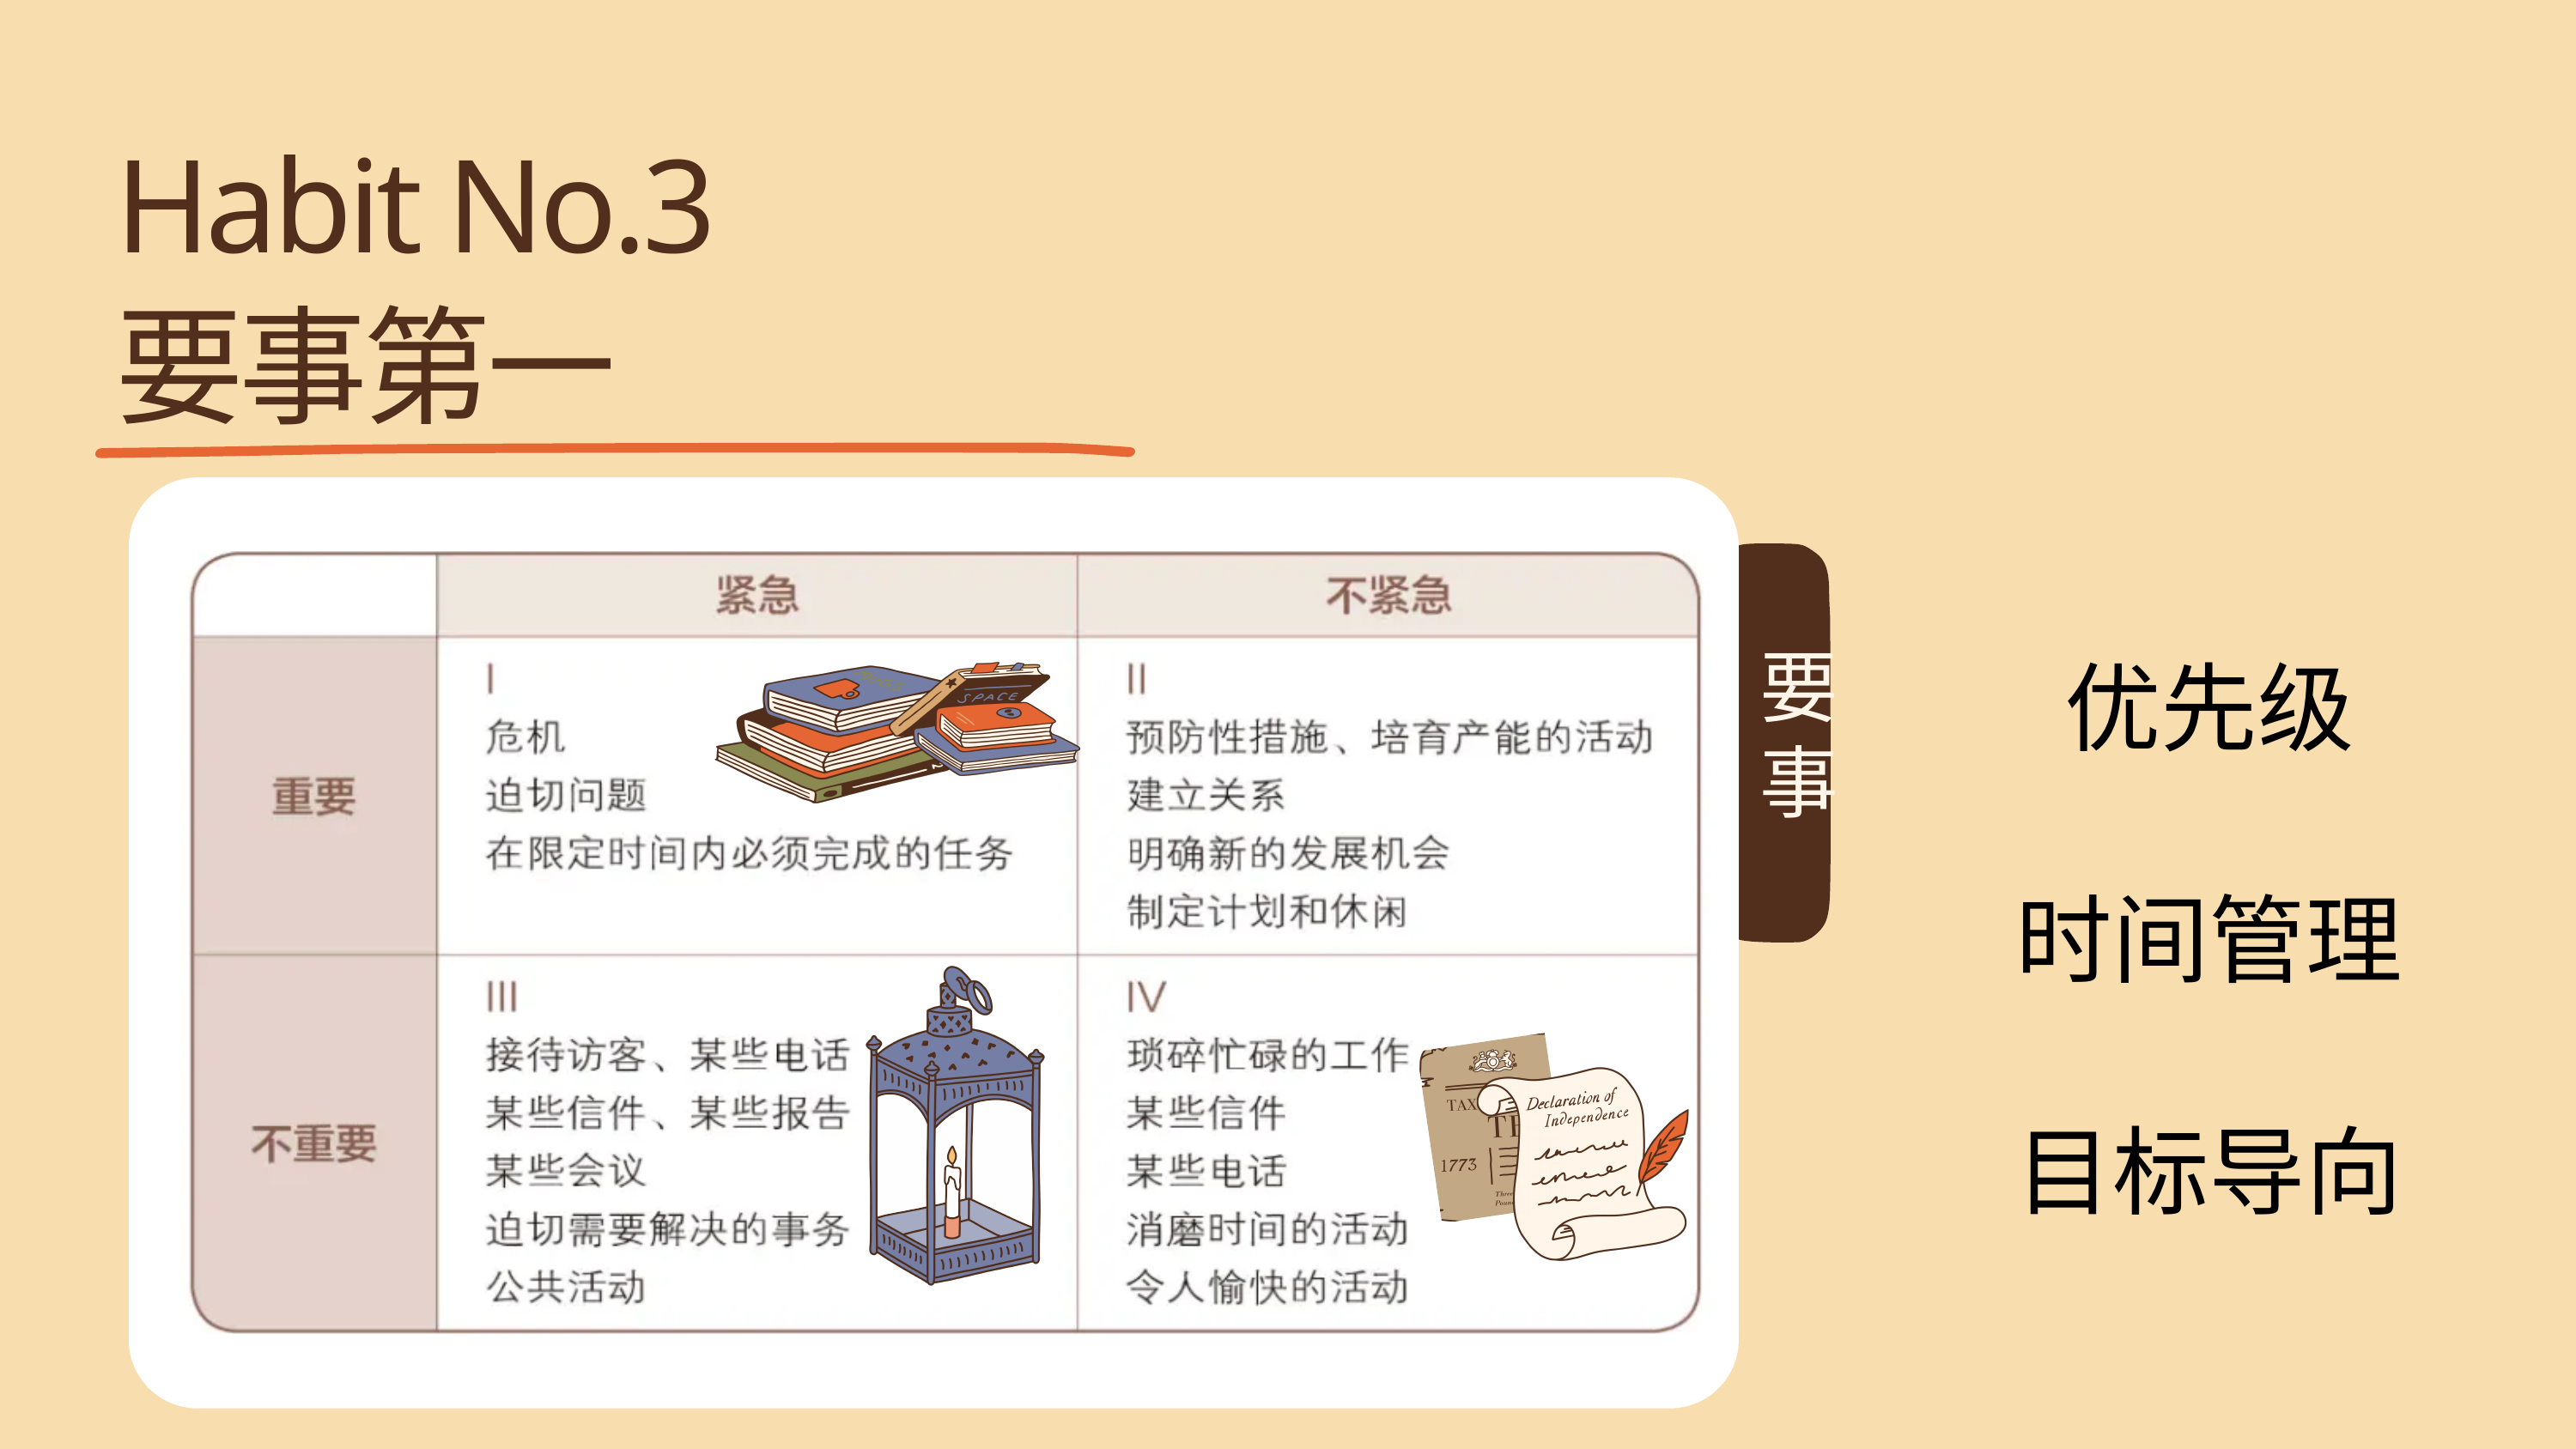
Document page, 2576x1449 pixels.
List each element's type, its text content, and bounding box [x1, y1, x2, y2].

text_box [126, 476, 1741, 1410]
text_box 优先级 时间管理 目标导向 [1971, 524, 2447, 1234]
picture [182, 551, 1715, 1335]
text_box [1717, 684, 1973, 802]
text_box Habit No.3 要事第一 [115, 118, 1151, 440]
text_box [94, 442, 1136, 458]
